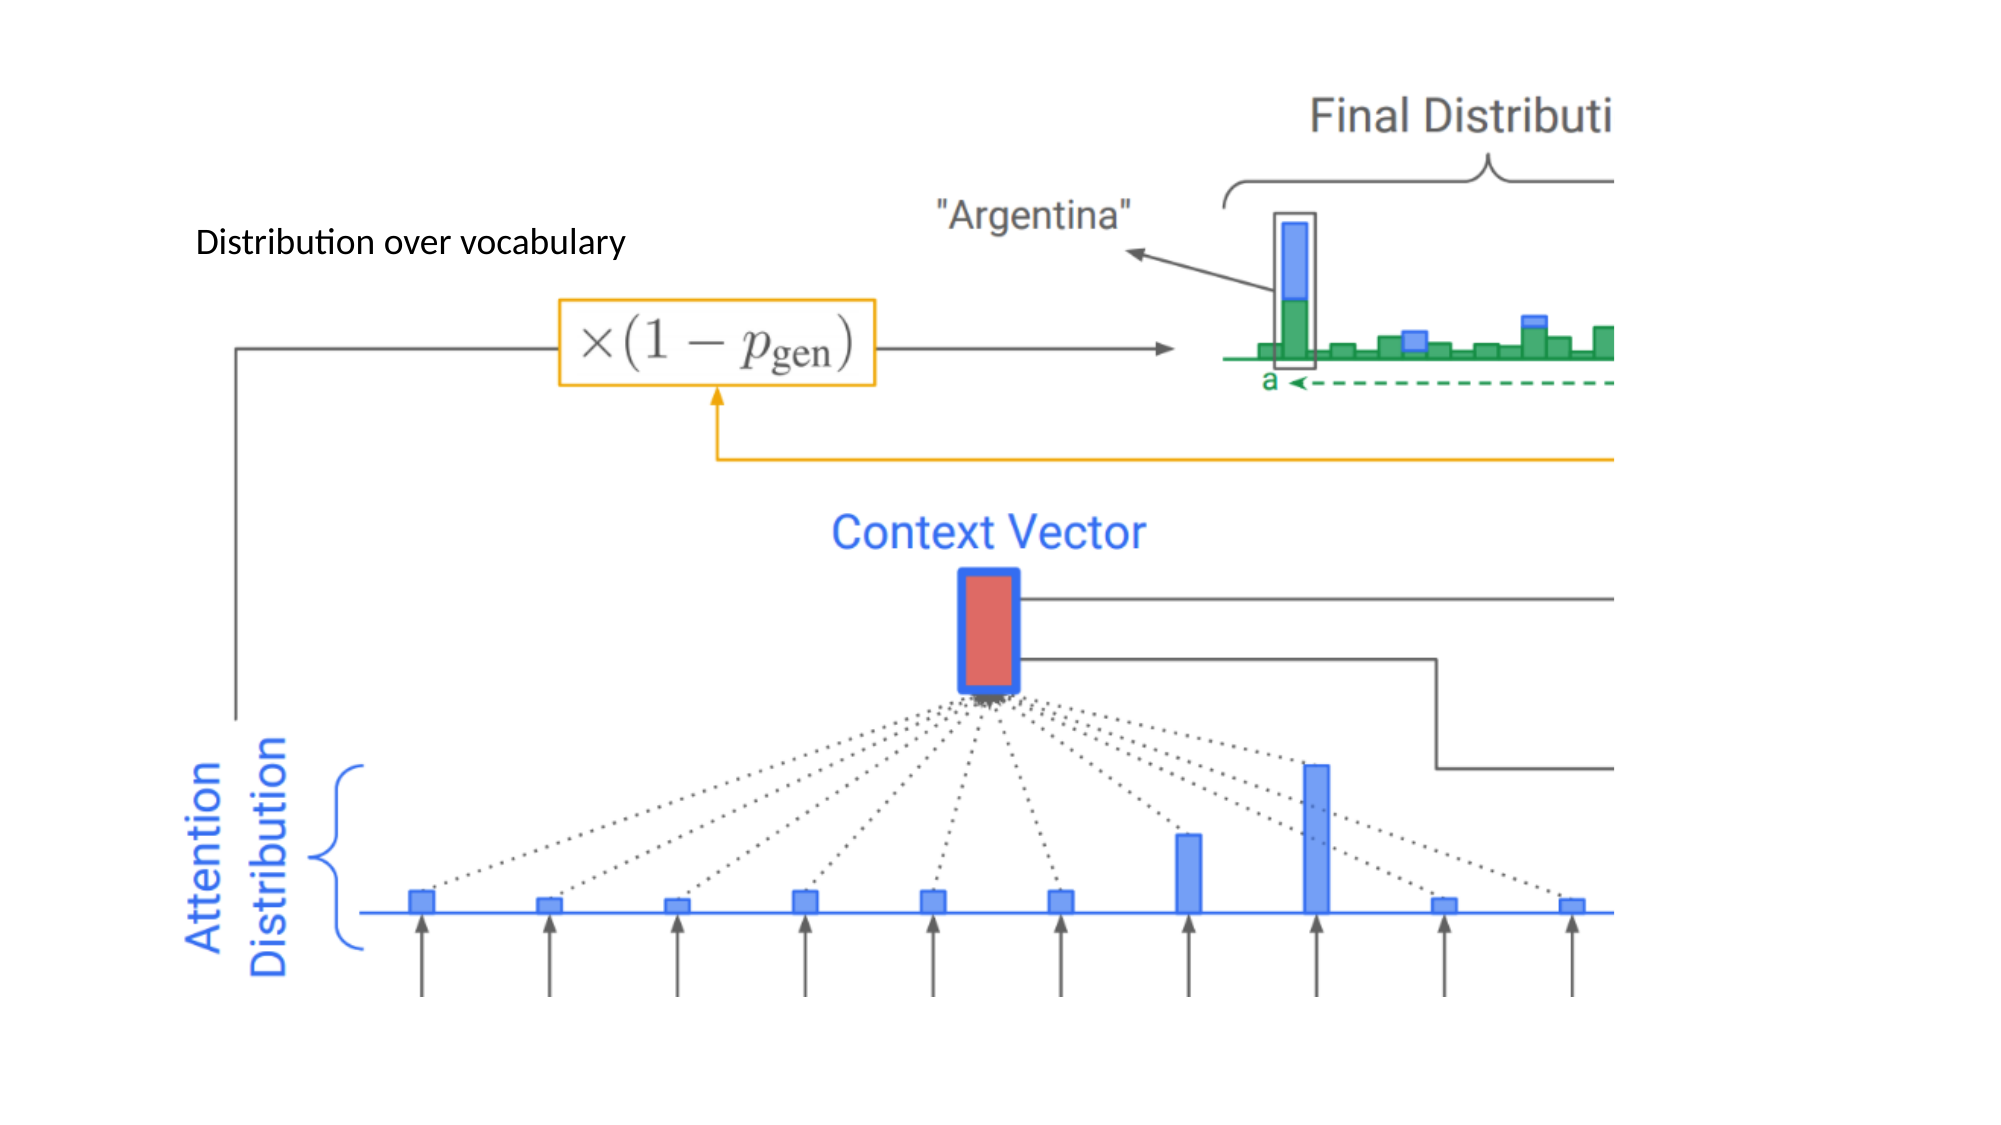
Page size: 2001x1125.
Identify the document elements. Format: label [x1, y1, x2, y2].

picture [98, 42, 1615, 997]
